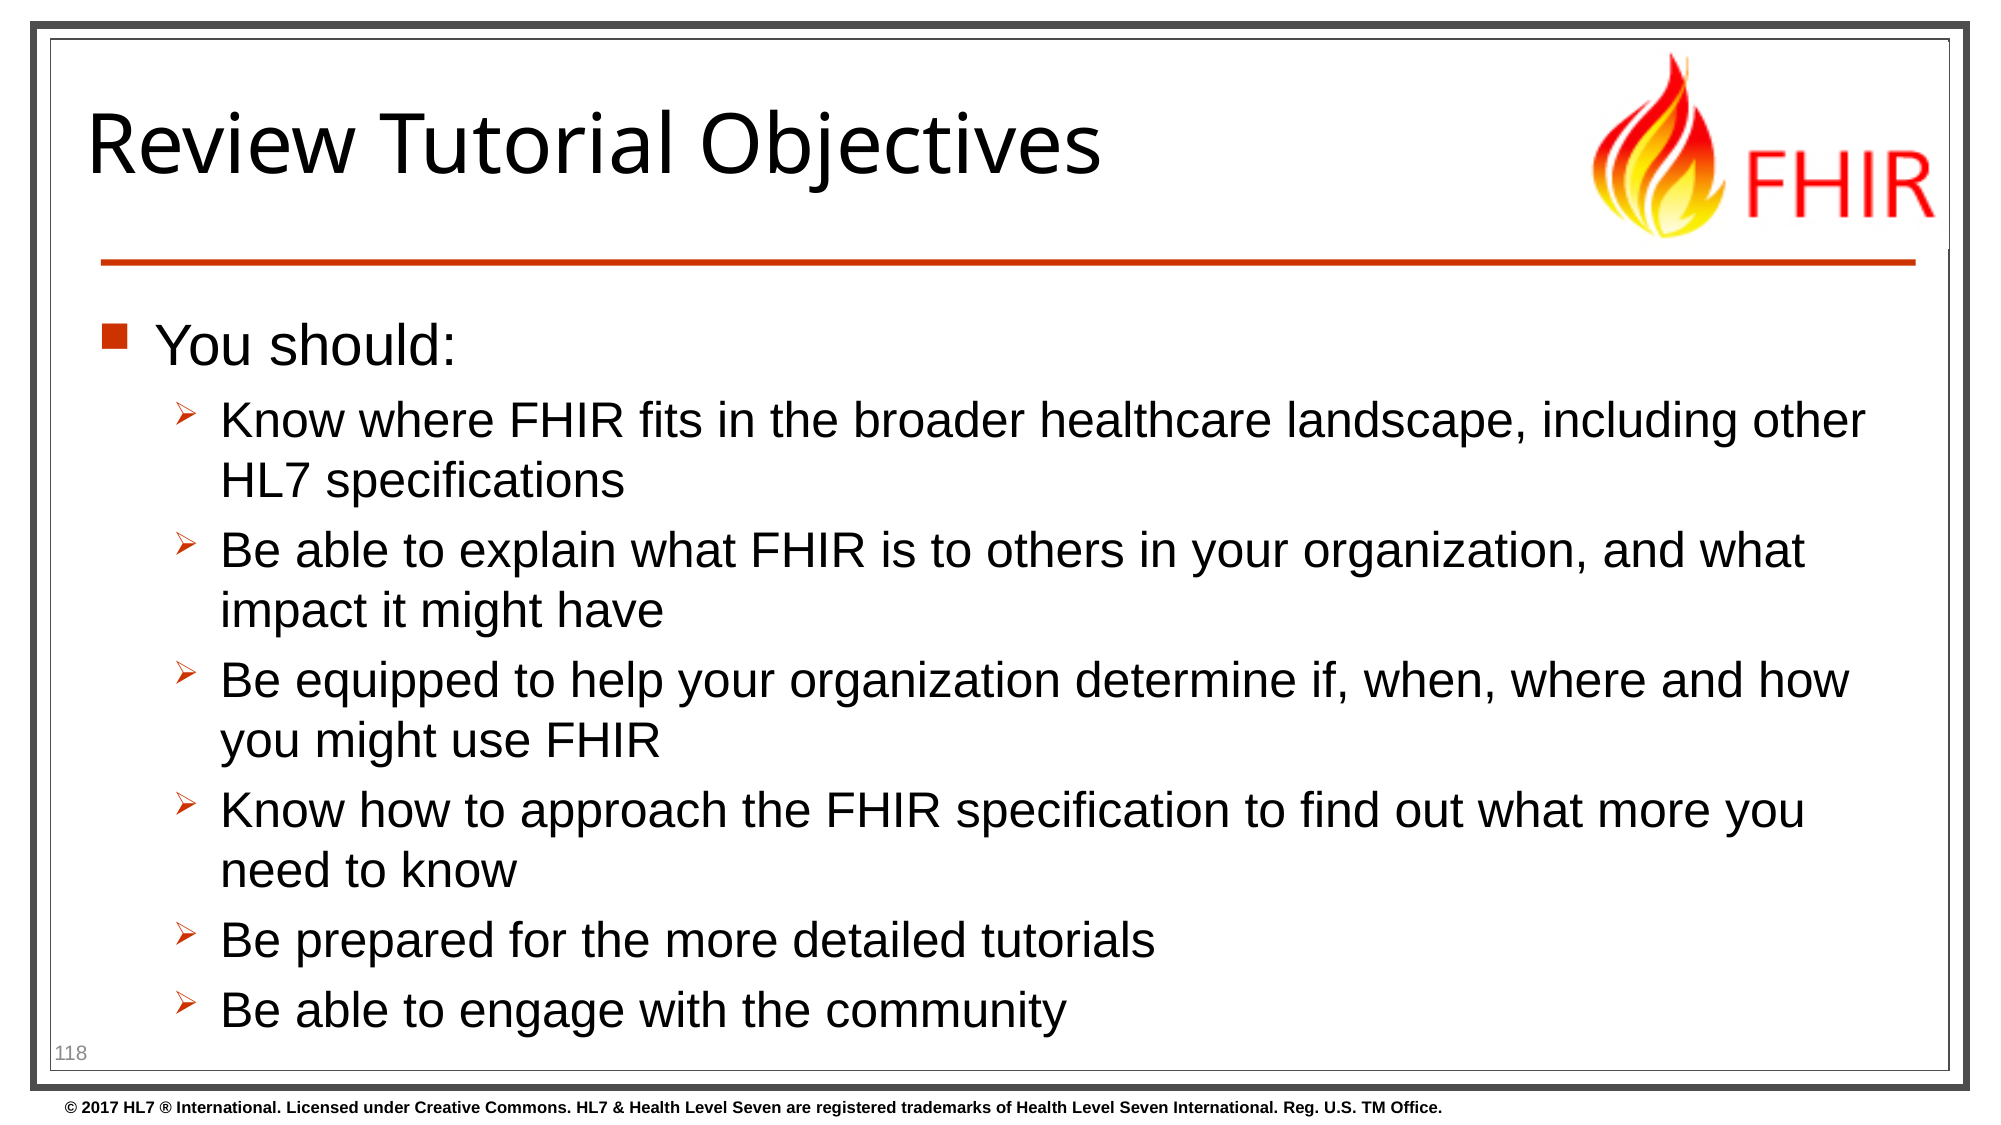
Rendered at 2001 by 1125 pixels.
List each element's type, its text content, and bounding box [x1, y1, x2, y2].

picture [1578, 42, 1949, 249]
slide_number 118 [39, 1034, 197, 1071]
title Review Tutorial Objectives [70, 54, 1504, 244]
list You should: Know where FHIR fits in the broader healthcare landscape, including other HL7 specifications Be able to explain what FHIR is to others in your organization, and what impact it might have Be equipped to help your organization determine if, when, where and how you might use FHIR Know how to approach the FHIR specification to find out what more you need to know Be prepared for the more detailed tutorials Be able to engage with the community [83, 299, 1917, 1035]
